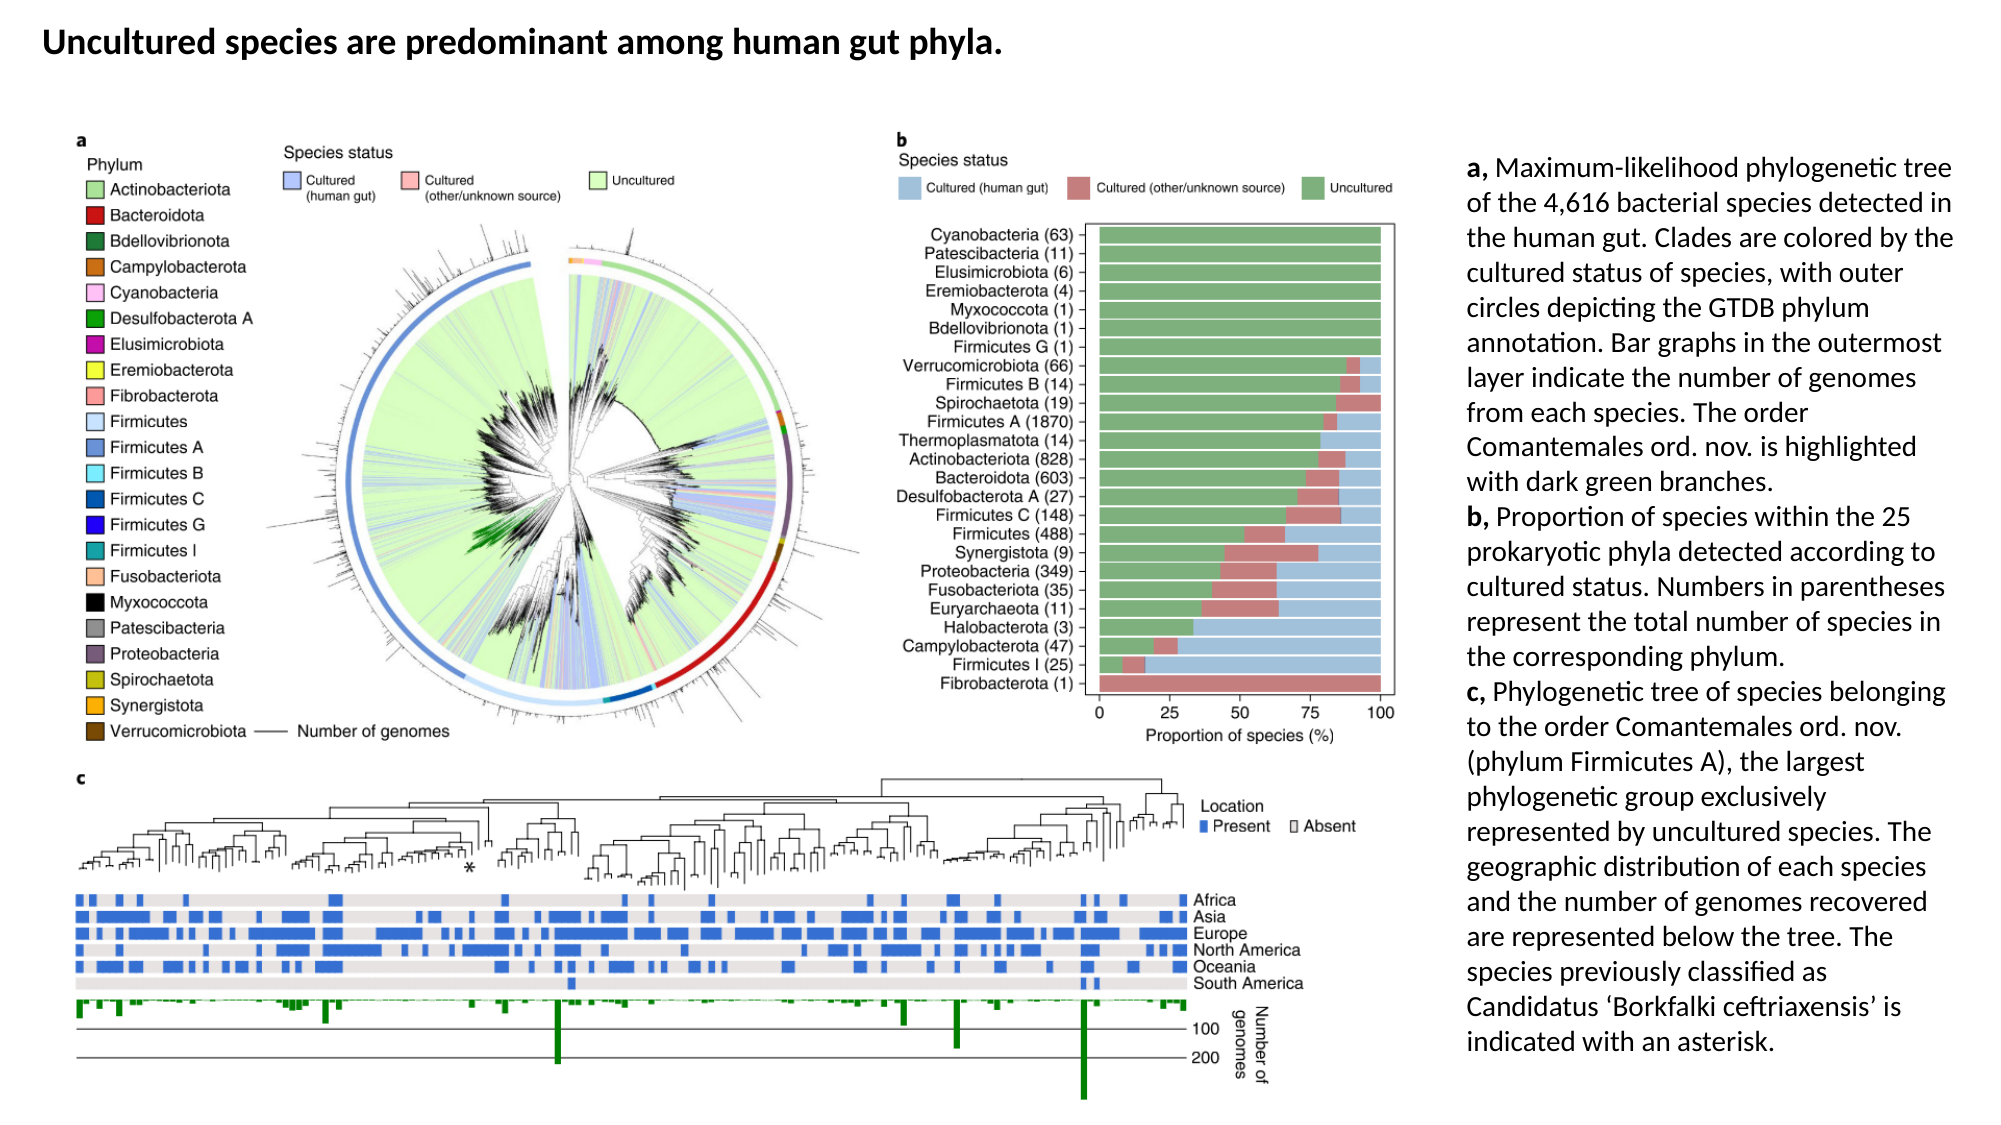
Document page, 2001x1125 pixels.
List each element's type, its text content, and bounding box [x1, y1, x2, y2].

text_box Uncultured species are predominant among human gut phyla. [27, 9, 1028, 70]
text_box a, Maximum-likelihood phylogenetic tree of the 4,616 bacterial species detected in the human gut. Clades are colored by the cultured status of species, with outer circles depicting the GTDB phylum annotation. Bar graphs in the outermost layer indicate the number of genomes from each species. The order Comantemales ord. nov. is highlighted with dark green branches. b, Proportion of species within the 25 prokaryotic phyla detected according to cultured status. Numbers in parentheses represent the total number of species in the corresponding phylum. c, Phylogenetic tree of species belonging to the order Comantemales ord. nov. (phylum Firmicutes A), the largest phylogenetic group exclusively represented by uncultured species. The geographic distribution of each species and the number of genomes recovered are represented below the tree. The species previously classified as Candidatus ‘Borkfalki ceftriaxensis’ is indicated with an asterisk. [1451, 140, 1971, 1065]
picture [13, 108, 1435, 1108]
